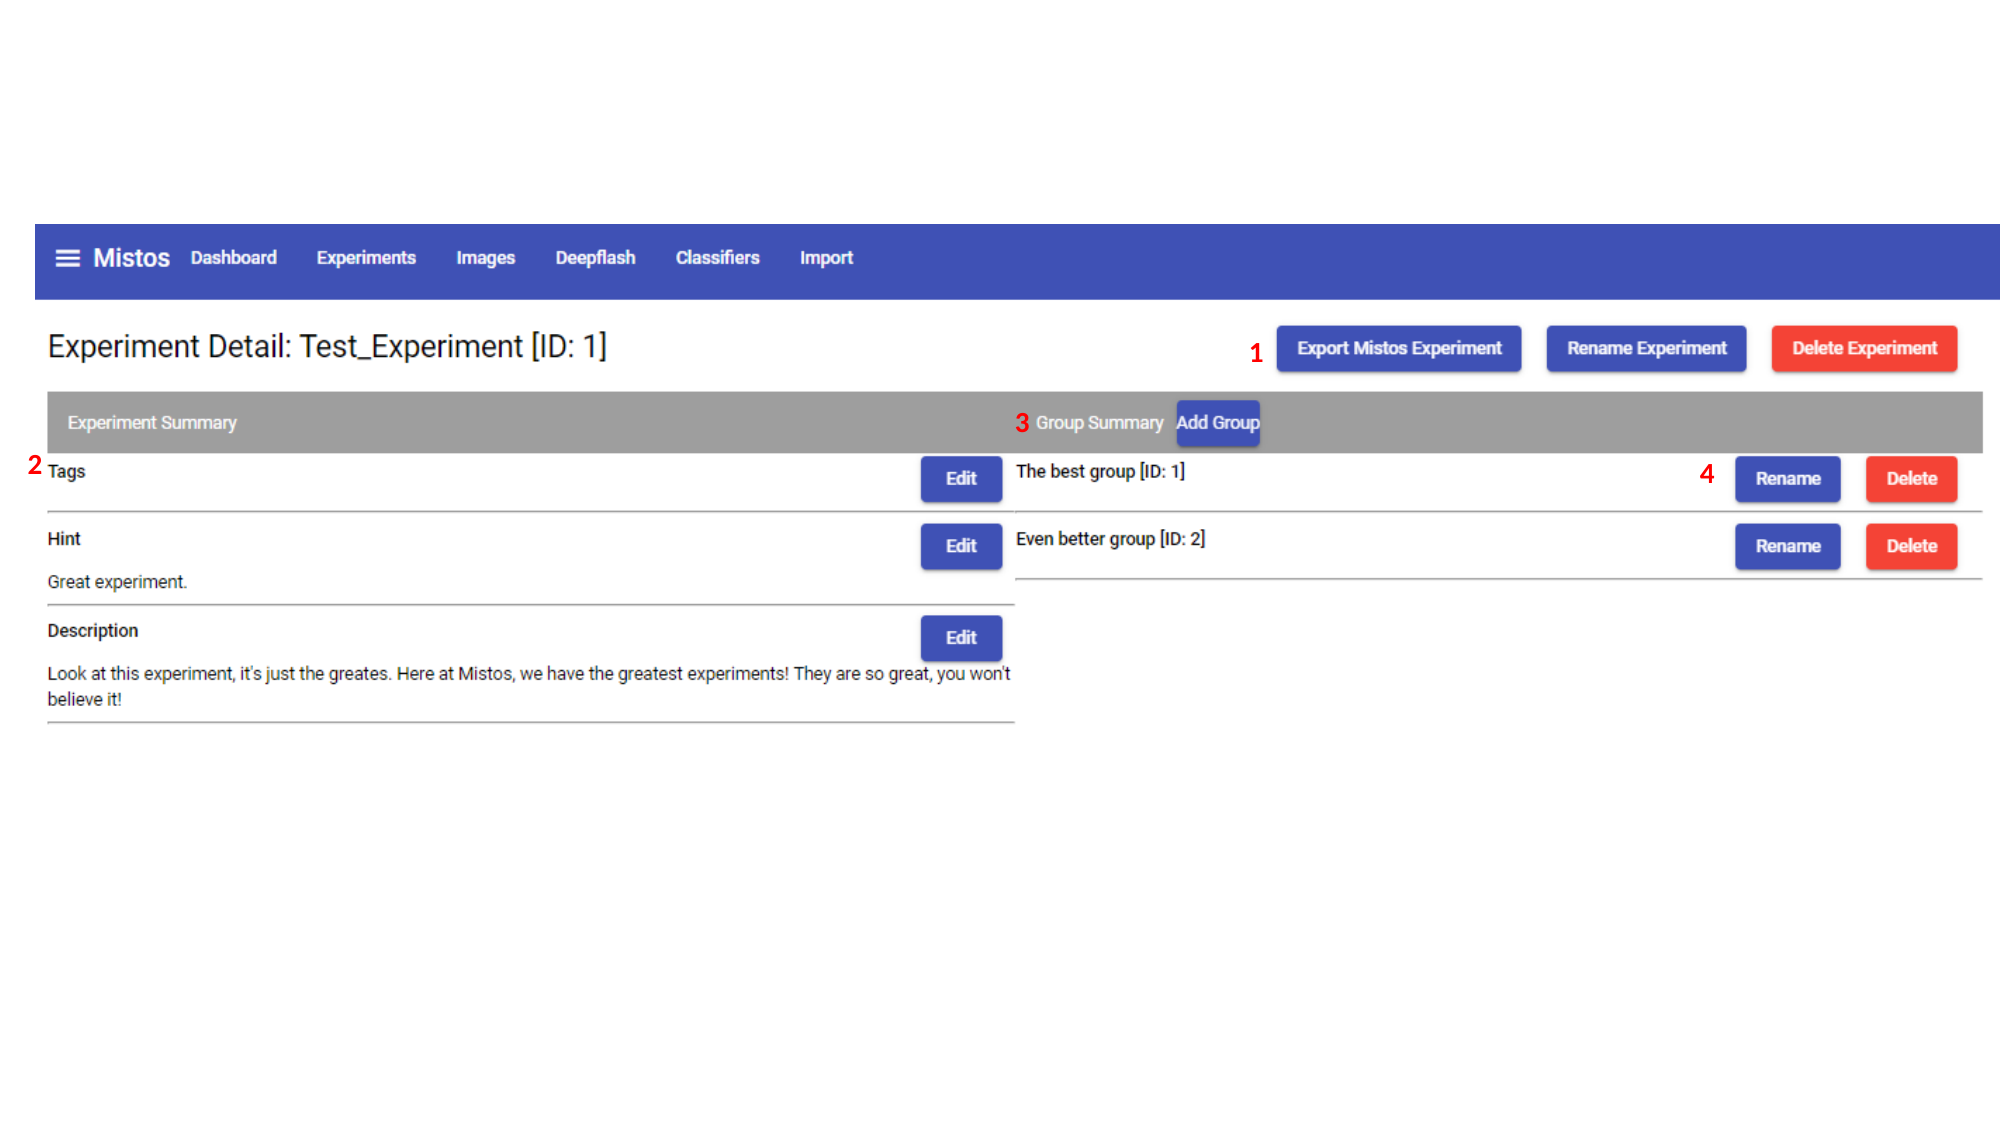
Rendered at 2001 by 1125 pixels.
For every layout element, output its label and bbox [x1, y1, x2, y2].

text_box [12, 224, 2000, 901]
